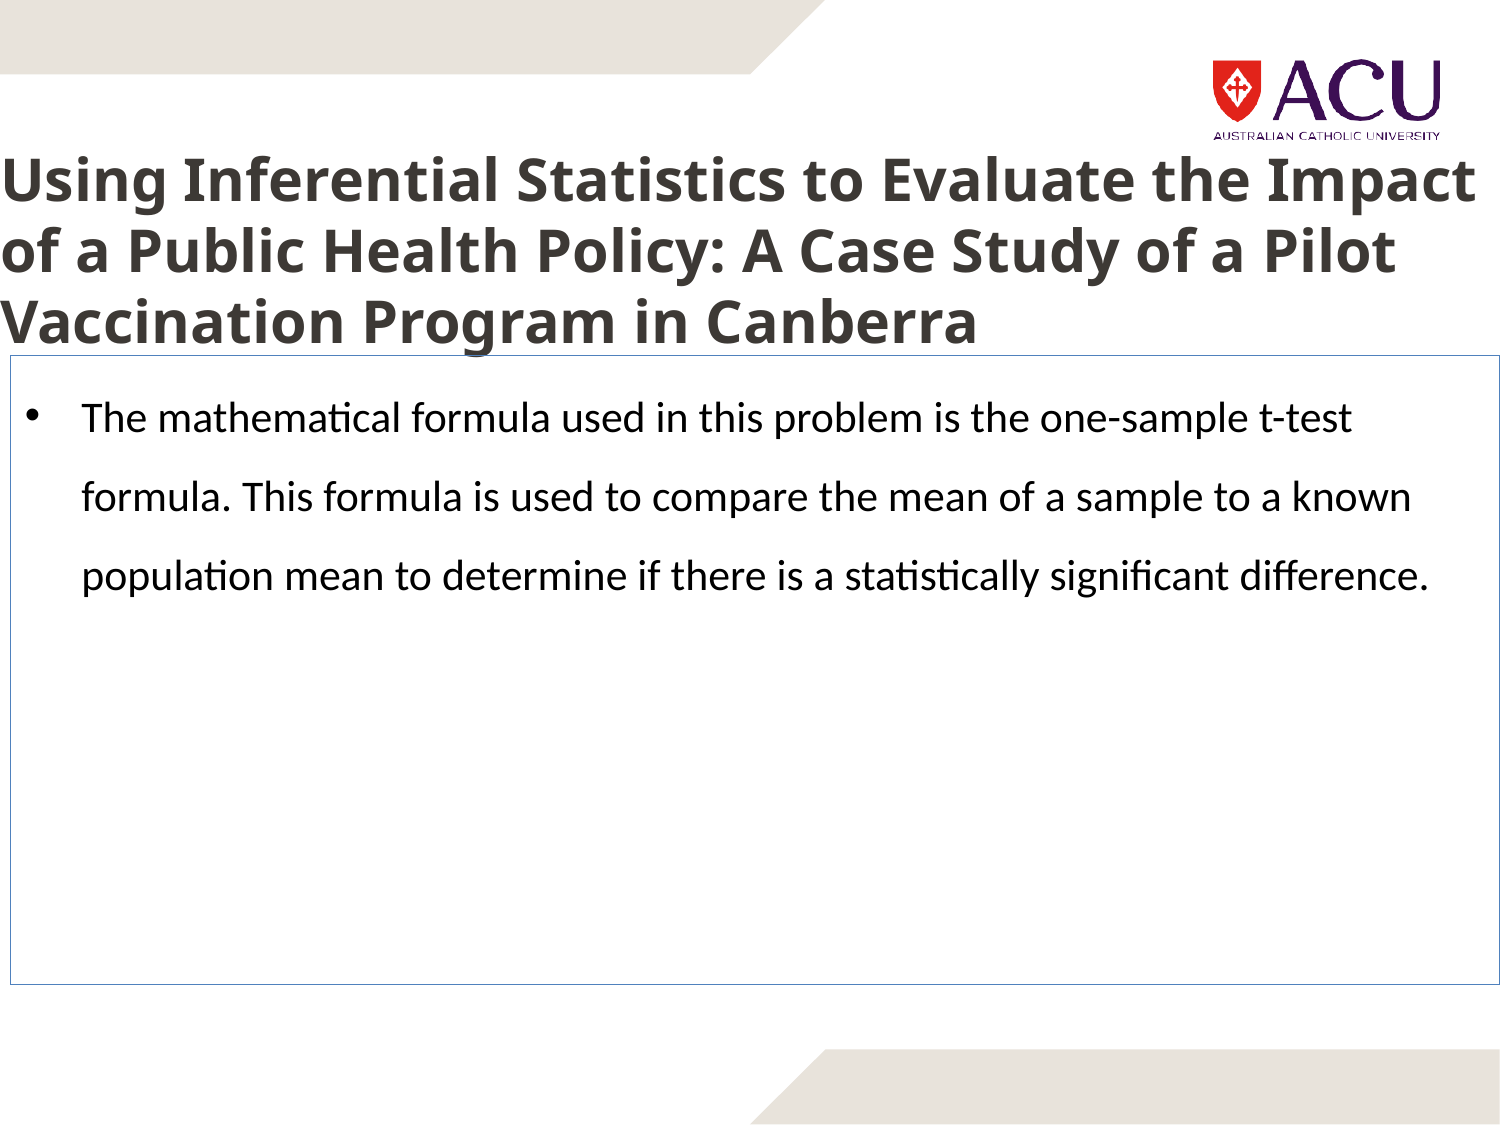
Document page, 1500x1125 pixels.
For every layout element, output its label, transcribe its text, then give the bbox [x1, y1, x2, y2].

picture [1213, 59, 1440, 140]
title Using Inferential Statistics to Evaluate the Impact of a Public Health Policy: A Case Study of a Pilot Vaccination Program in Canberra [0, 140, 1500, 356]
text_box The mathematical formula used in this problem is the one-sample t-test formula. This formula is used to compare the mean of a sample to a known population mean to determine if there is a statistically significant difference. [10, 355, 1500, 985]
